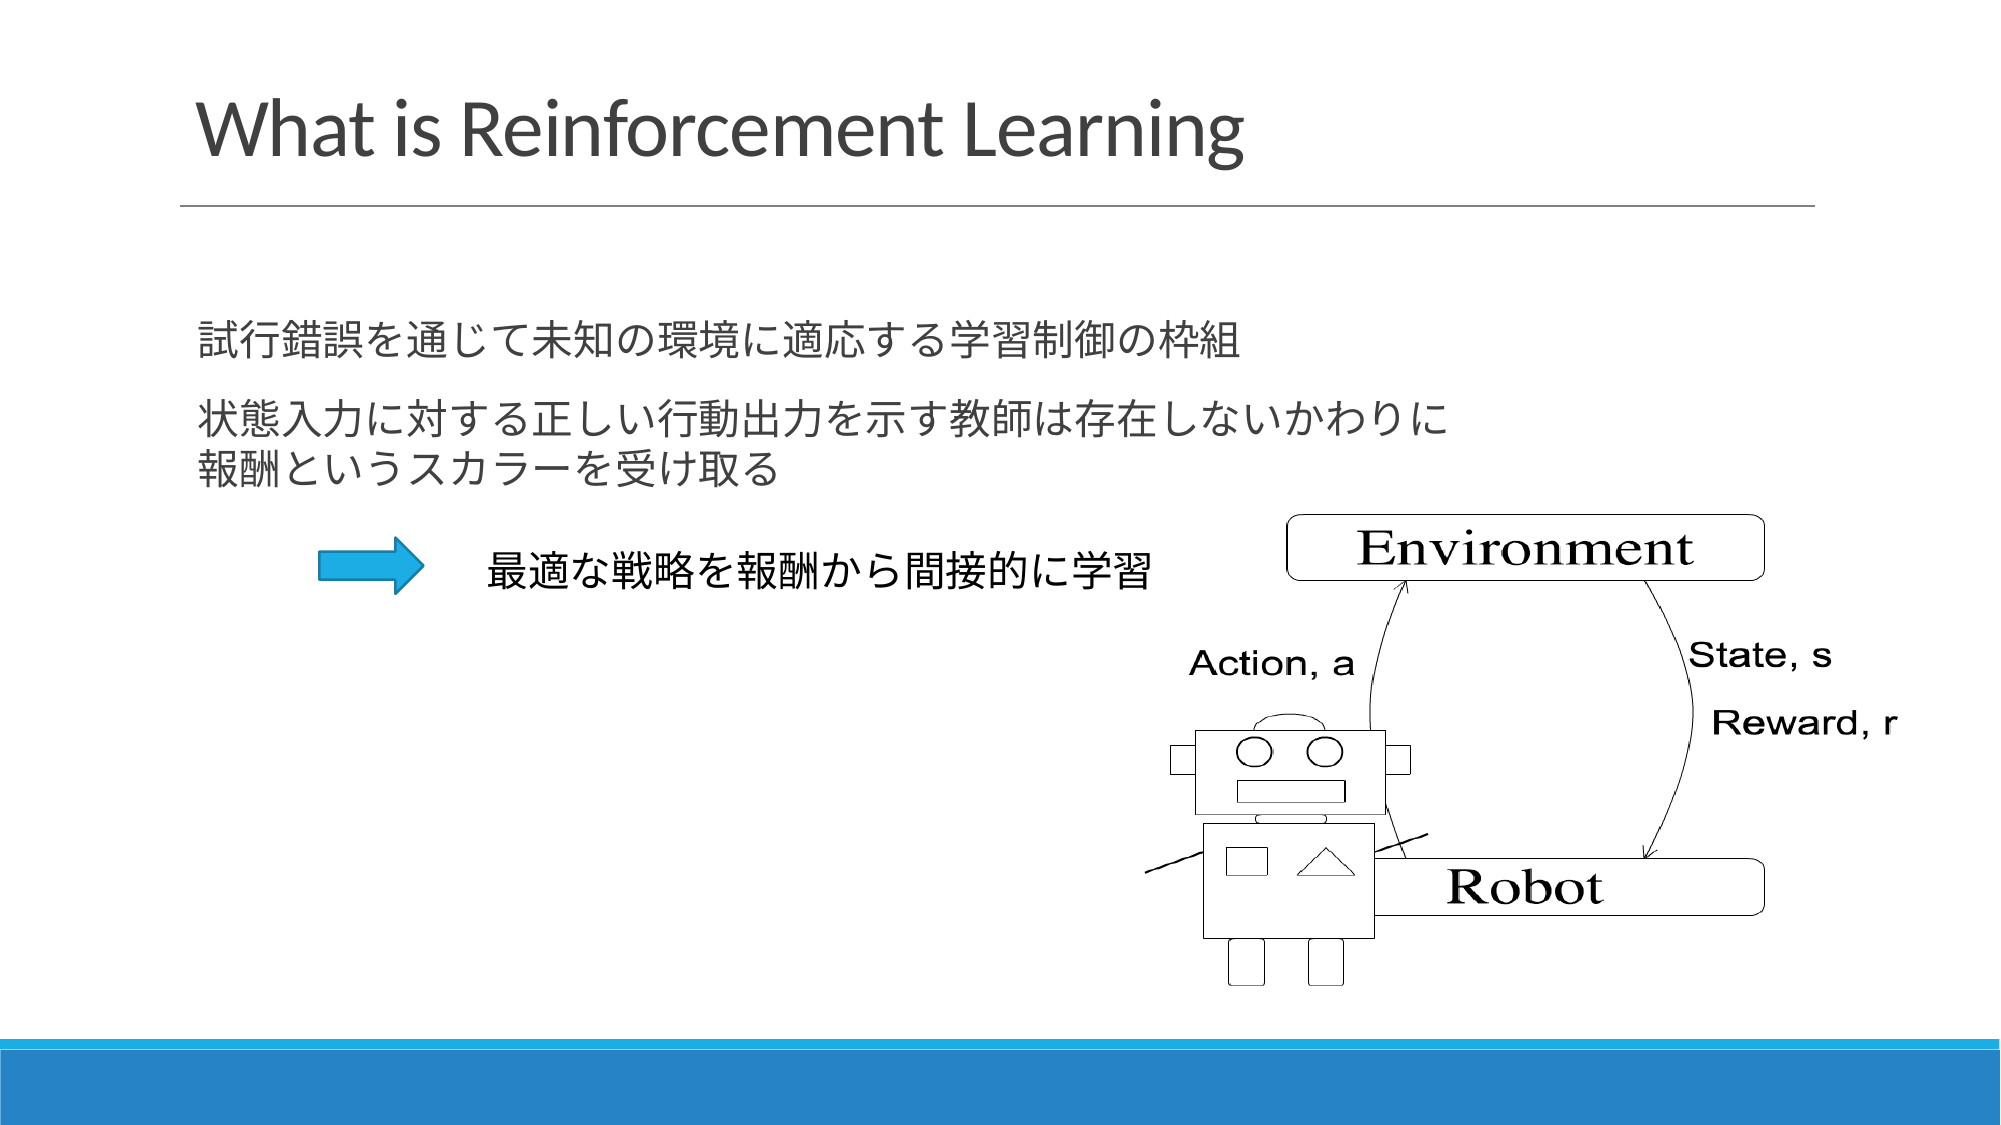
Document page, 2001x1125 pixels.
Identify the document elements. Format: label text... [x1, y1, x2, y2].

title What is Reinforcement Learning [180, 44, 1830, 181]
text_box [318, 536, 425, 596]
list 試行錯誤を通じて未知の環境に適応する学習制御の枠組 状態入力に対する正しい行動出力を示す教師は存在しないかわりに 報酬というスカラーを受け取る [180, 227, 1830, 940]
picture [1144, 514, 1905, 987]
text_box 最適な戦略を報酬から間接的に学習 [471, 537, 1141, 603]
